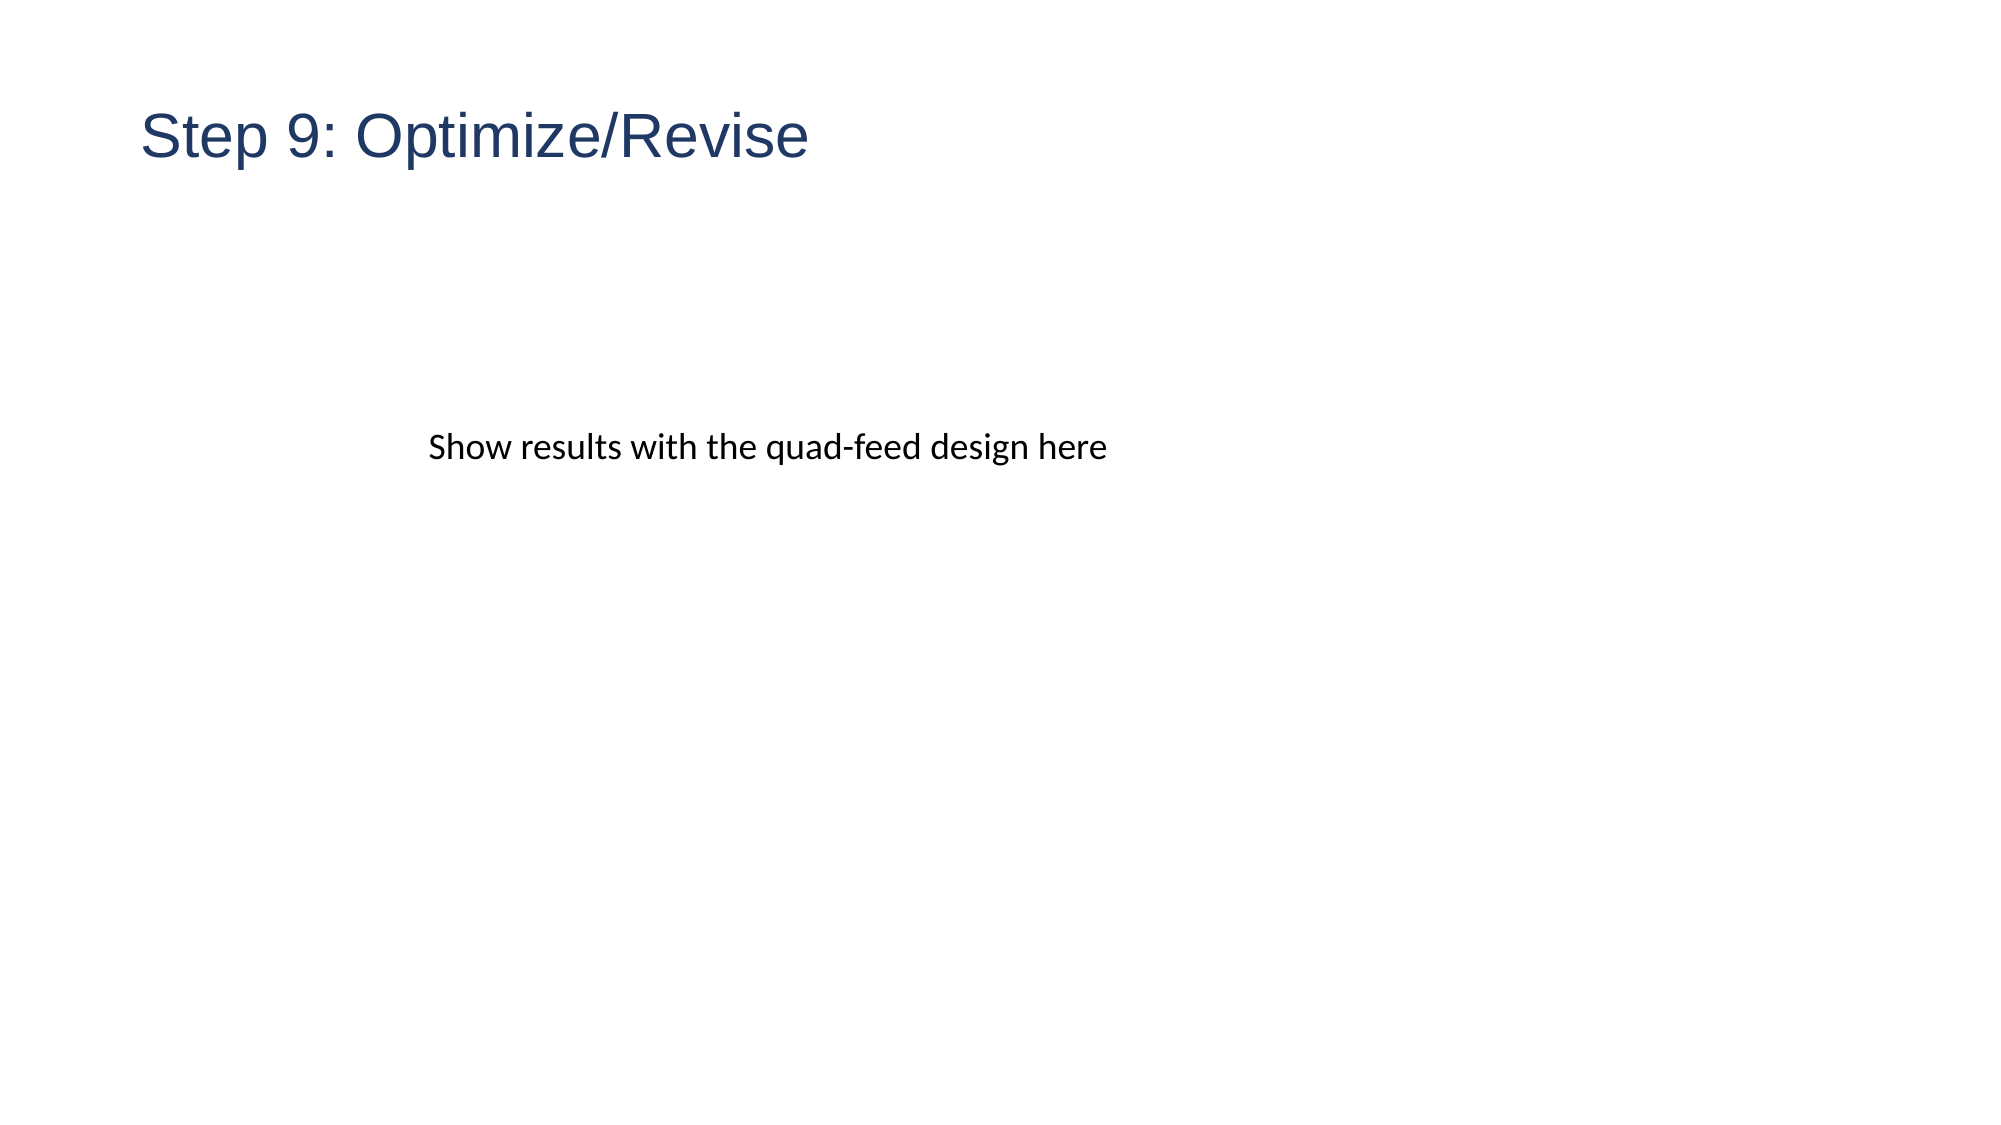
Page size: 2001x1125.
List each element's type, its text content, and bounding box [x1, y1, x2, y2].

title Step 9: Optimize/Revise [125, 59, 1851, 217]
text_box Show results with the quad-feed design here [413, 414, 1124, 475]
